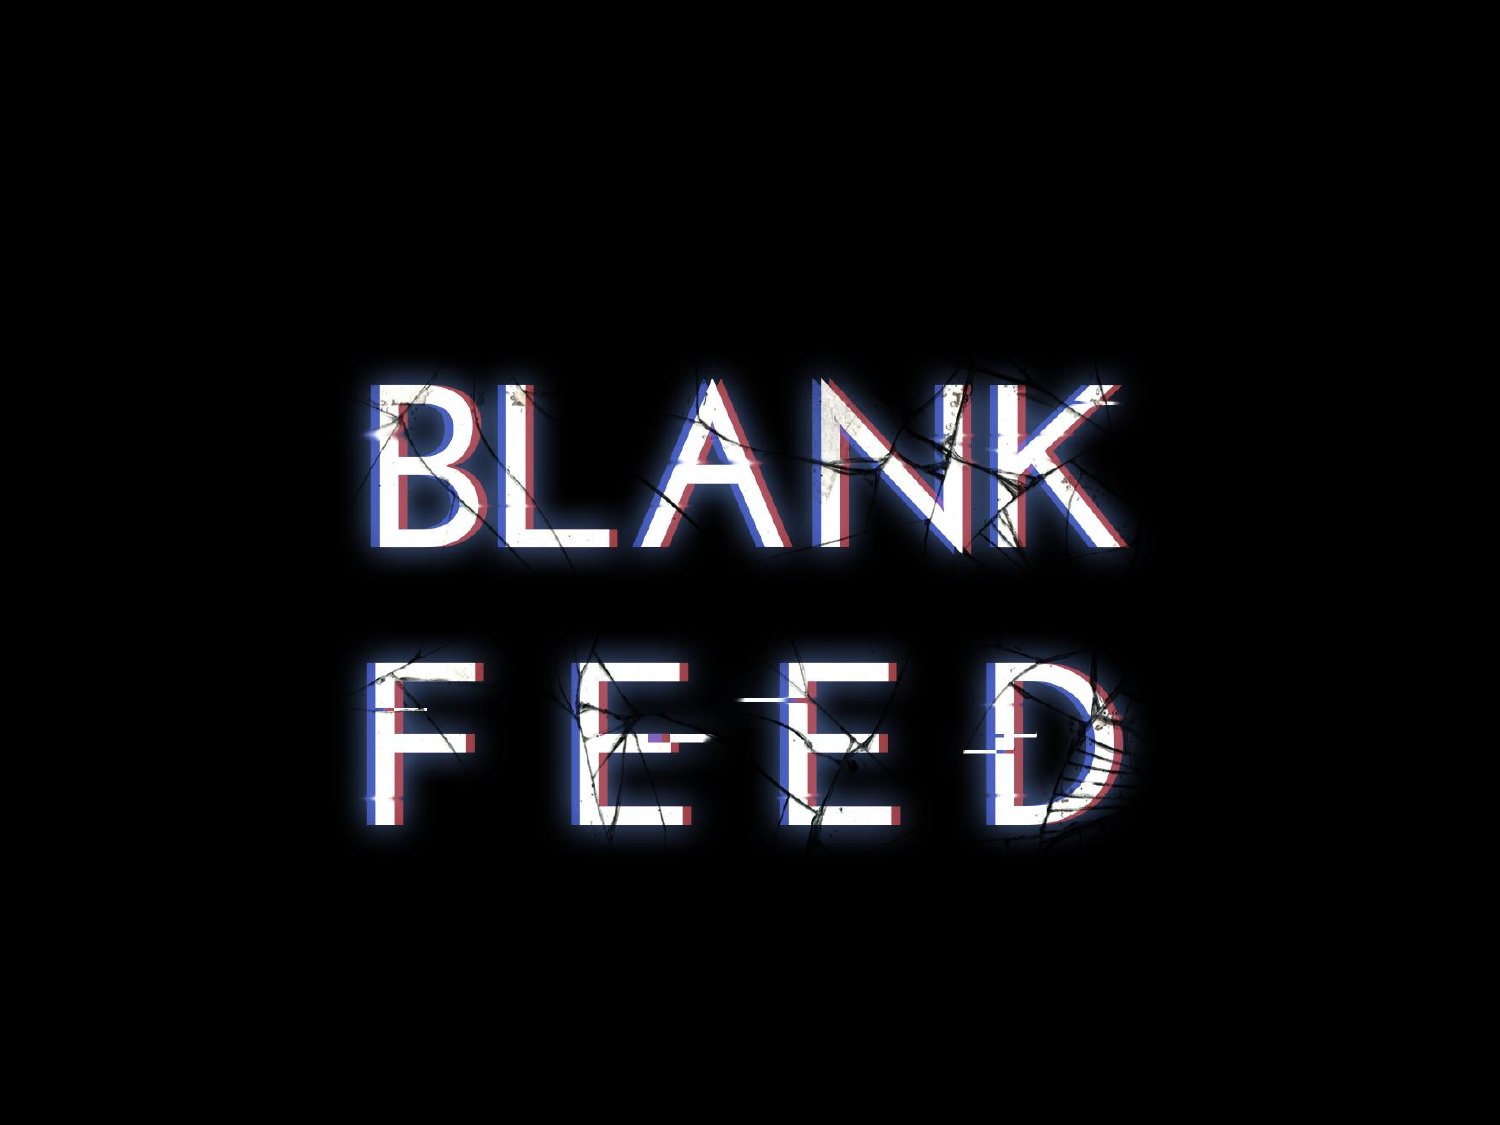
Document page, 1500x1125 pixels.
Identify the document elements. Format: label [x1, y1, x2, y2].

picture [241, 161, 1259, 1125]
